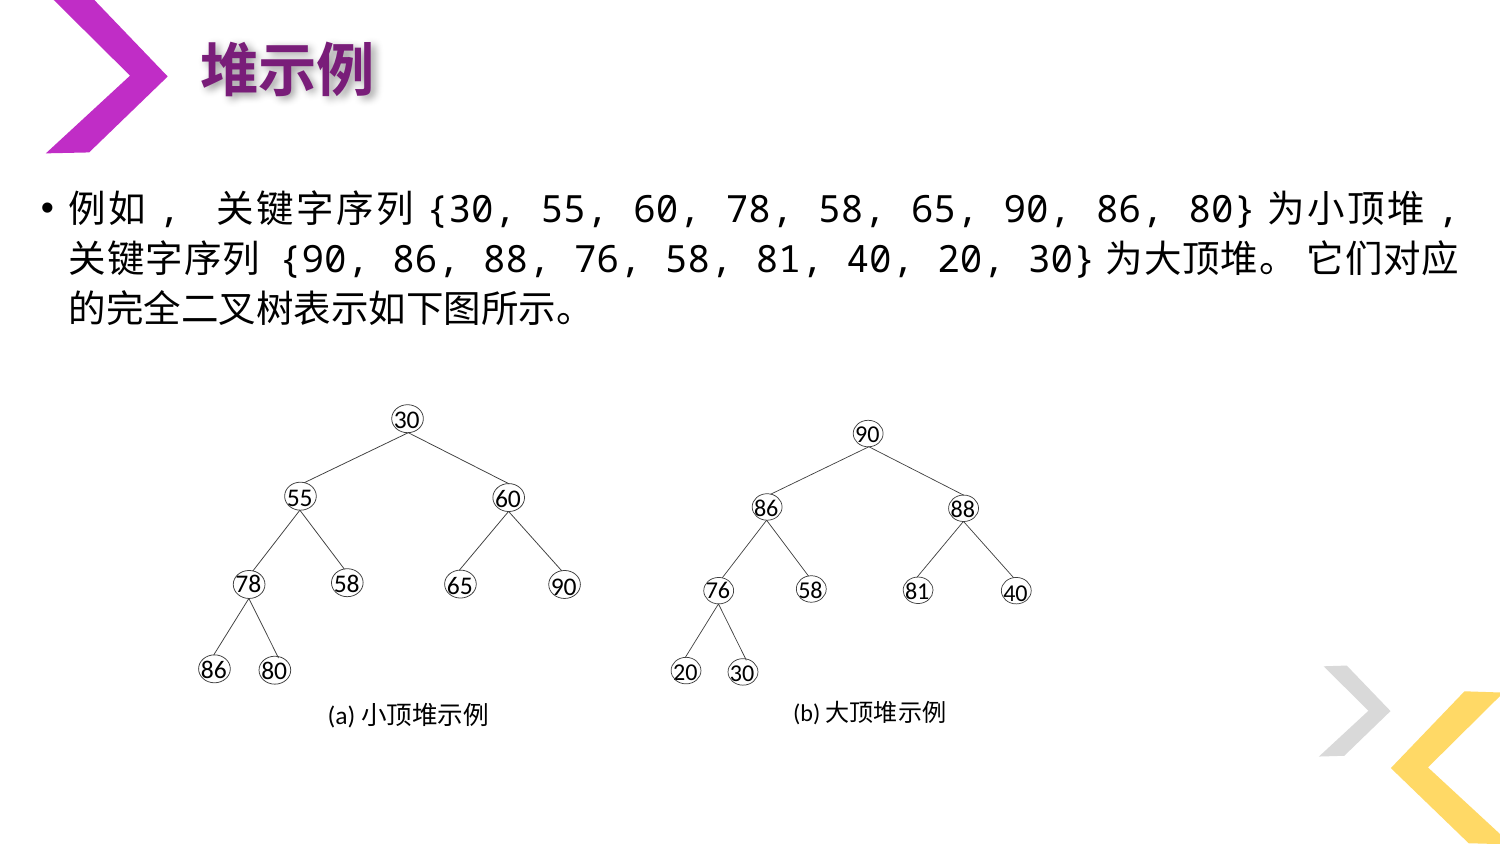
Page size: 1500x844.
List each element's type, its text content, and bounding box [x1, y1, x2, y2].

list 堆示例 [188, 35, 1214, 111]
picture [667, 414, 1036, 733]
picture [194, 398, 585, 736]
list 例如, 关键字序列{30, 55, 60, 78, 58, 65, 90, 86, 80}为小顶堆, 关键字序列 {90, 86, 88, 76, 58, 81, 40, 20, 30}为大顶堆。 它们对应的完全二叉树表示如下图所示。 [29, 174, 1471, 364]
